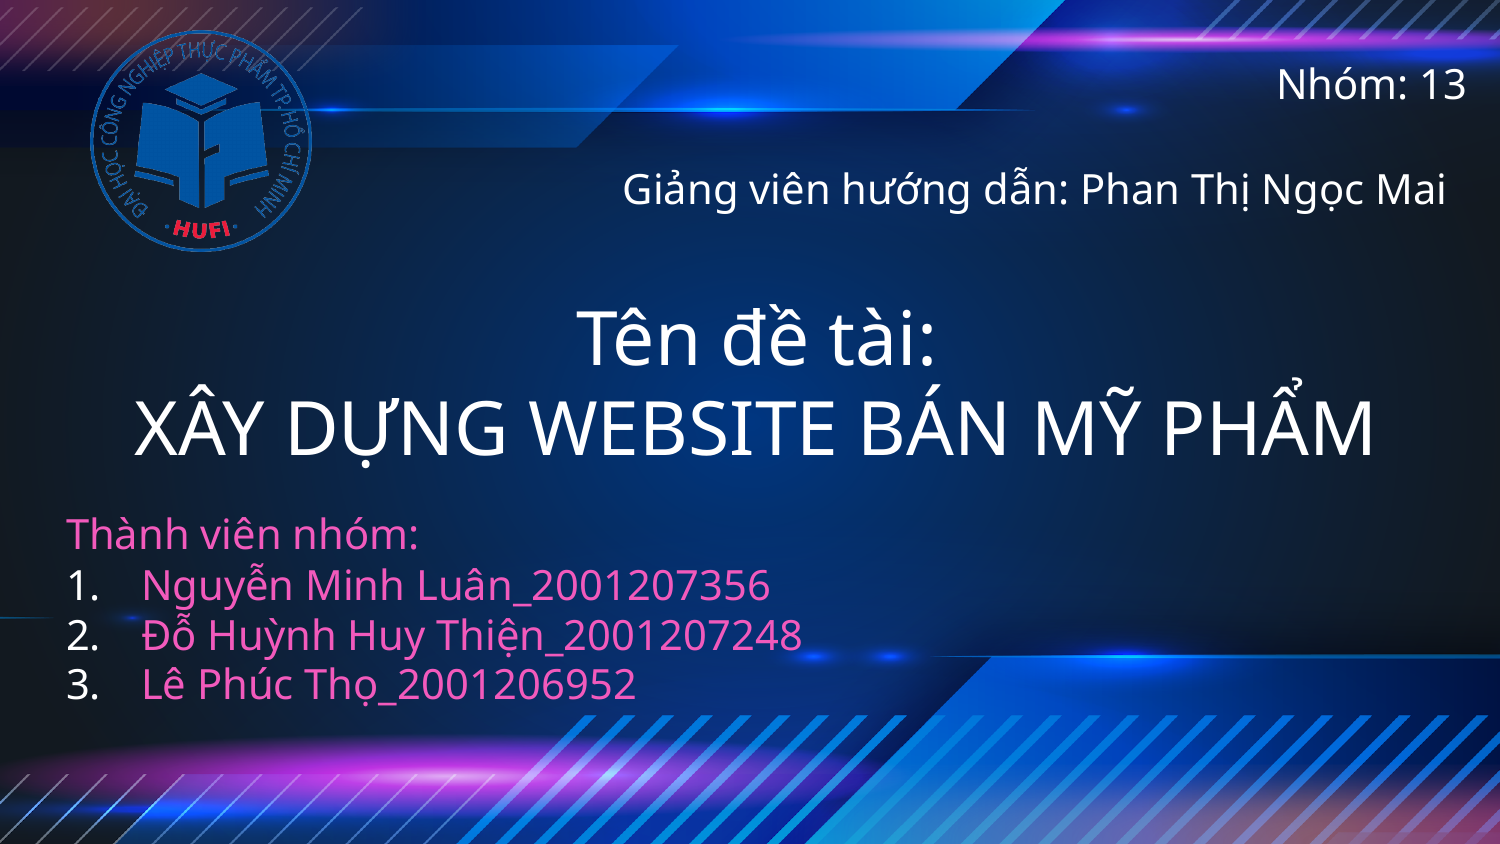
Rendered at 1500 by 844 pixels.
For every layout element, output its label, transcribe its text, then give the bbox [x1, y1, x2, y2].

text_box Giảng viên hướng dẫn: Phan Thị Ngọc Mai [518, 153, 1500, 228]
text_box Nhóm: 13 [1253, 48, 1491, 123]
title Tên đề tài: XÂY DỰNG WEBSITE BÁN MỸ PHẨM [64, 276, 1449, 486]
picture [0, 0, 1500, 844]
subtitle Thành viên nhóm: Nguyễn Minh Luân_2001207356 Đỗ Huỳnh Huy Thiện_2001207248 Lê Phúc Thọ_2001206952 [51, 493, 1449, 747]
